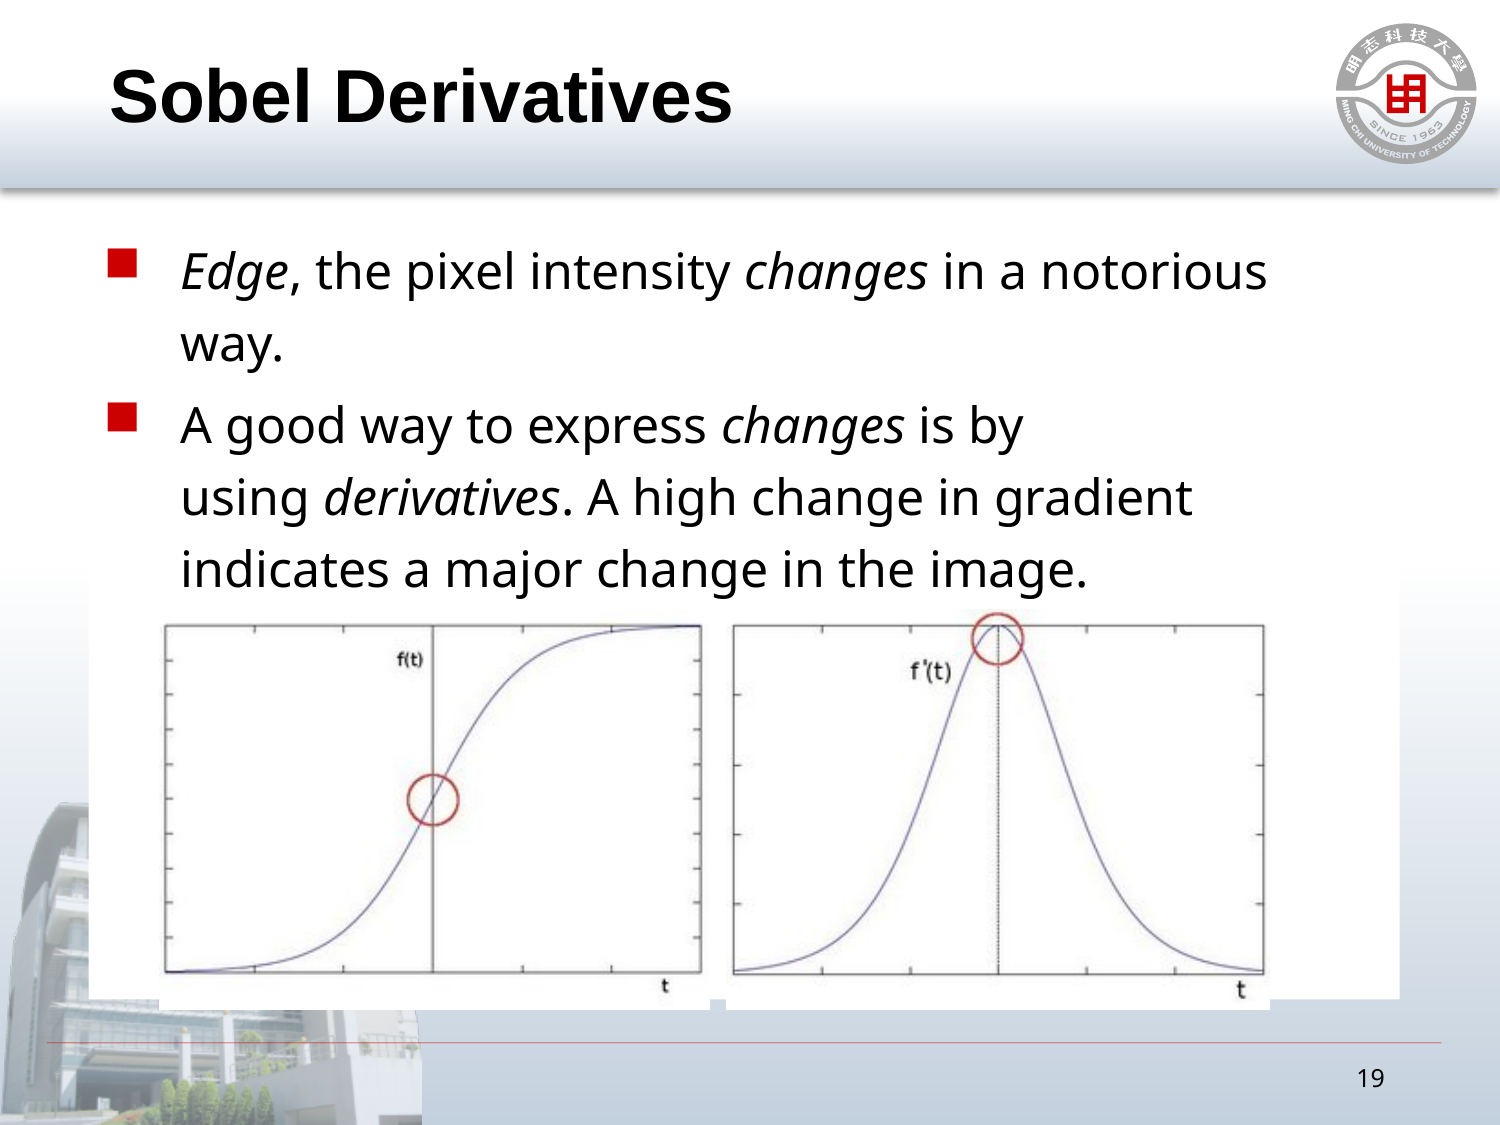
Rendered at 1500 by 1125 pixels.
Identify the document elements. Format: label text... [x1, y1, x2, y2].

list Edge, the pixel intensity changes in a notorious way. A good way to express changes is by using derivatives. A high change in gradient indicates a major change in the image. [88, 219, 1400, 1000]
slide_number 19 [1277, 1054, 1401, 1103]
title Sobel Derivatives [93, 23, 1325, 162]
picture [726, 609, 1270, 1011]
picture [0, 609, 710, 1125]
